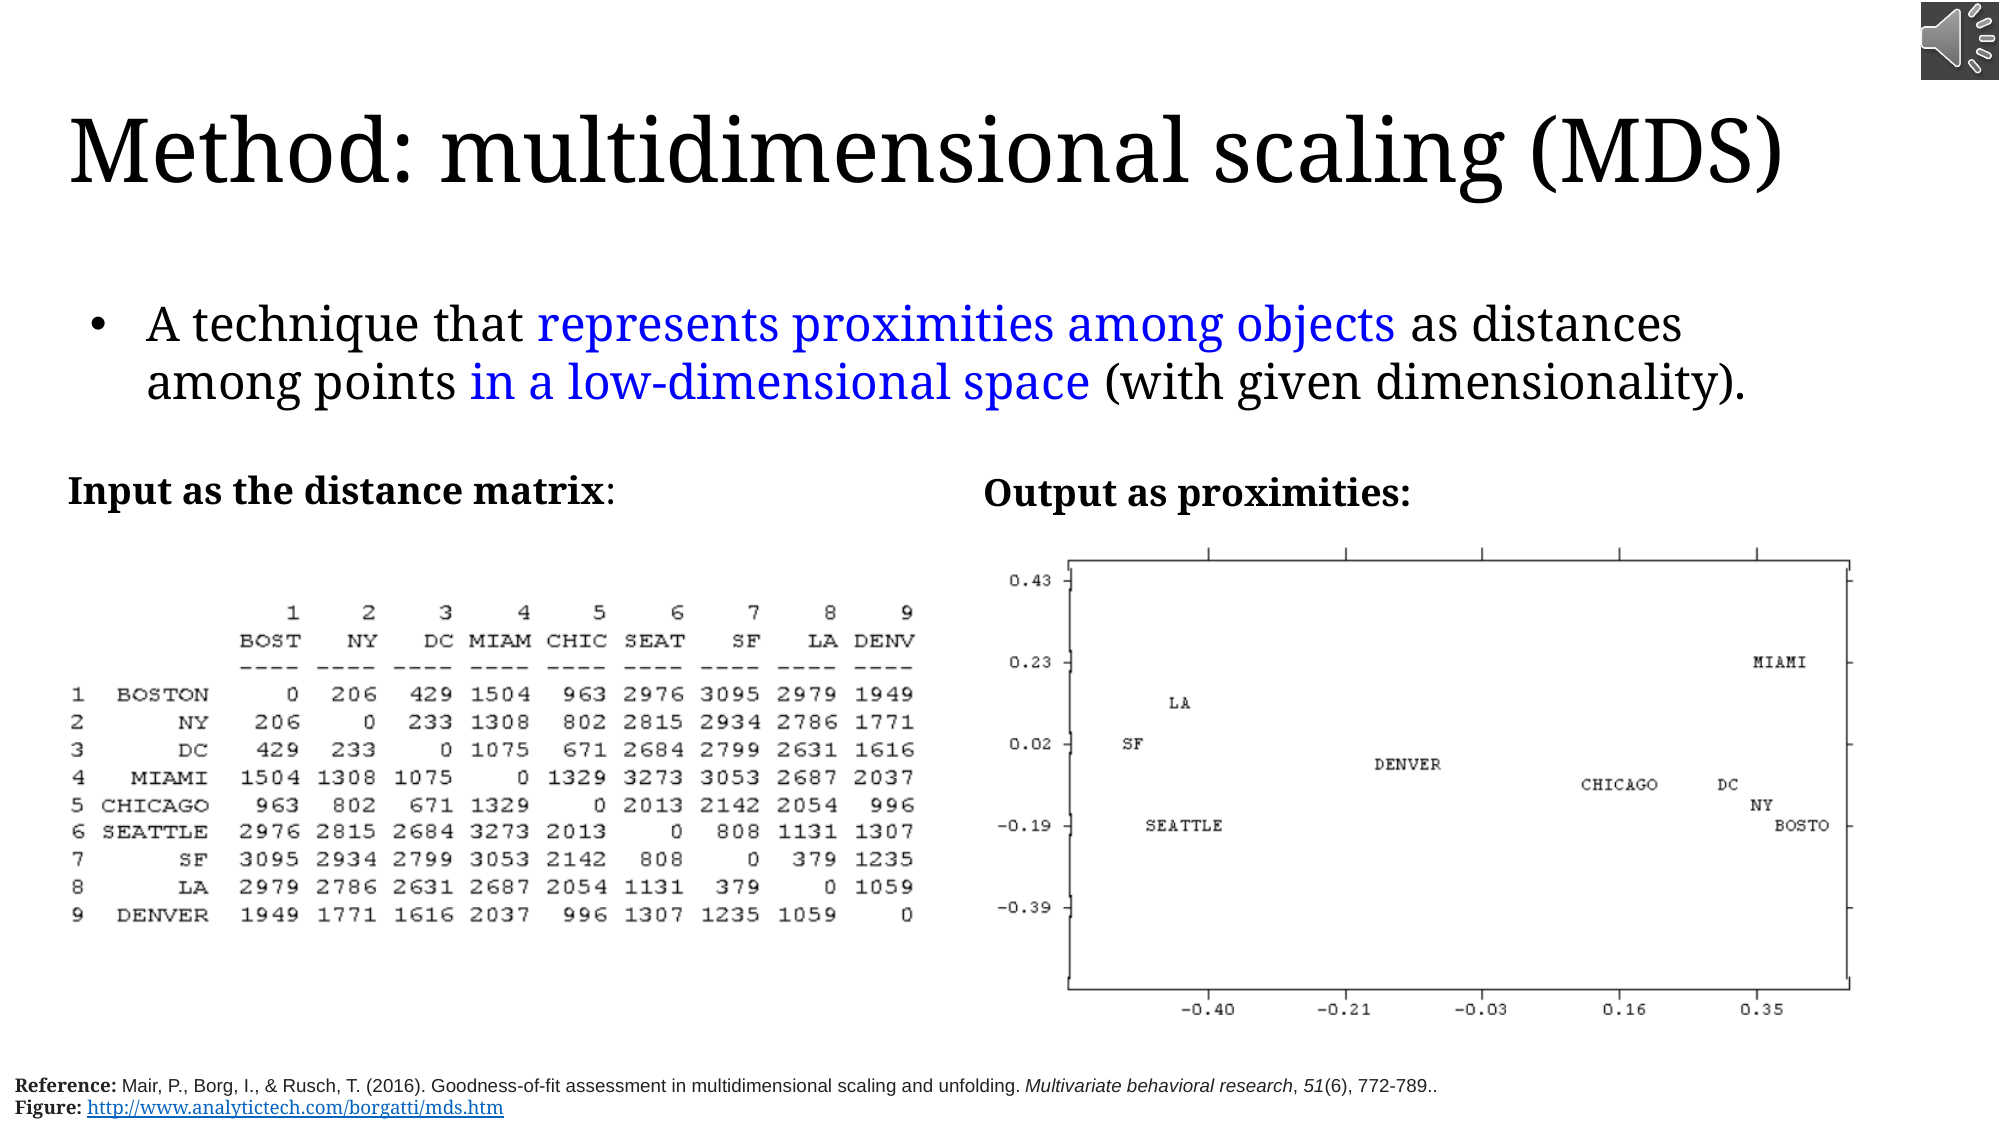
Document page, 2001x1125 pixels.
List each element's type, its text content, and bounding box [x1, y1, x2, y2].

text_box Output as proximities: [968, 461, 1440, 521]
text_box Reference: Mair, P., Borg, I., & Rusch, T. (2016). Goodness-of-fit assessment in multidimensional scaling and unfolding. Multivariate behavioral research, 51(6), 772-789.. Figure: http://www.analytictech.com/borgatti/mds.htm [0, 1066, 1996, 1125]
picture [991, 521, 1884, 1039]
picture [1919, 0, 2000, 81]
picture [53, 592, 946, 948]
text_box Input as the distance matrix: [53, 459, 647, 519]
title Method: multidimensional scaling (MDS) [53, 96, 1949, 209]
text_box A technique that represents proximities among objects as distances among points in a low-dimensional space (with given dimensionality). [75, 286, 1863, 417]
